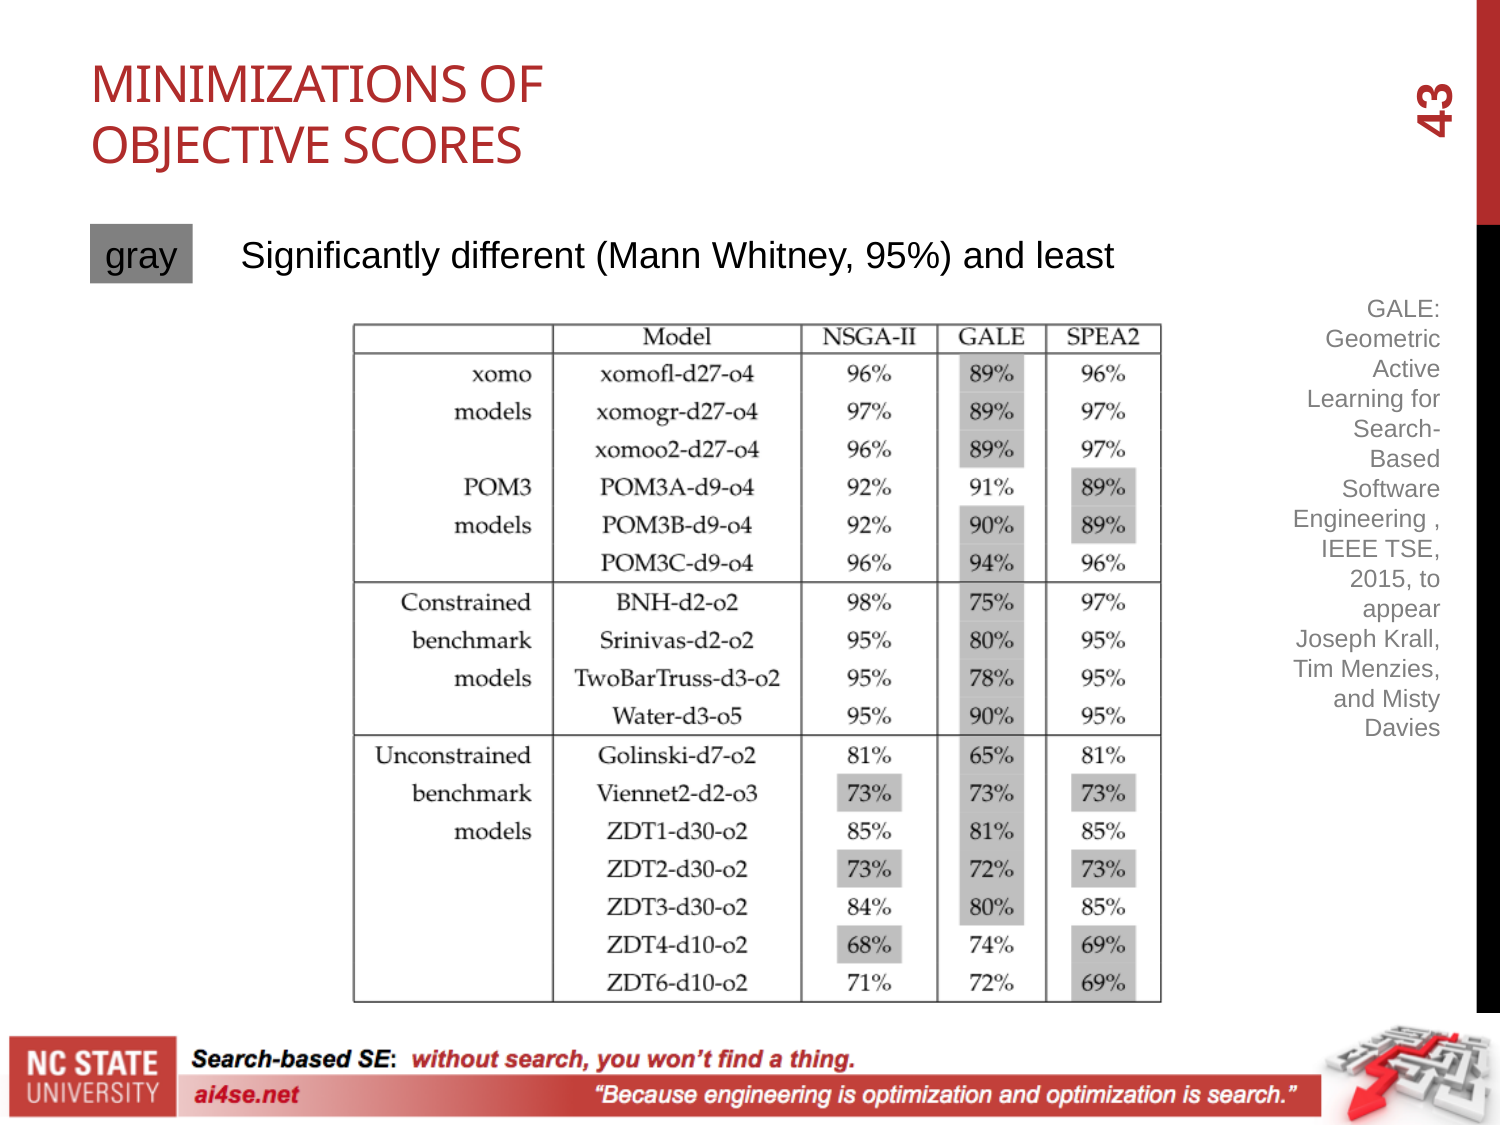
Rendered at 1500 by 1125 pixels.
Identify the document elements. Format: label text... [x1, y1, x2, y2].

title Minimizations of objective scores [75, 43, 1309, 182]
picture [342, 317, 1180, 1012]
slide_number 43 [1401, 0, 1462, 154]
text_box gray [90, 223, 193, 284]
text_box GALE: Geometric Active Learning for Search-Based Software Engineering , IEEE TSE, 2015, to appear Joseph Krall, Tim Menzies, and Misty Davies [1274, 285, 1456, 750]
text_box Significantly different (Mann Whitney, 95%) and least [225, 223, 1131, 284]
picture [0, 1013, 1500, 1125]
